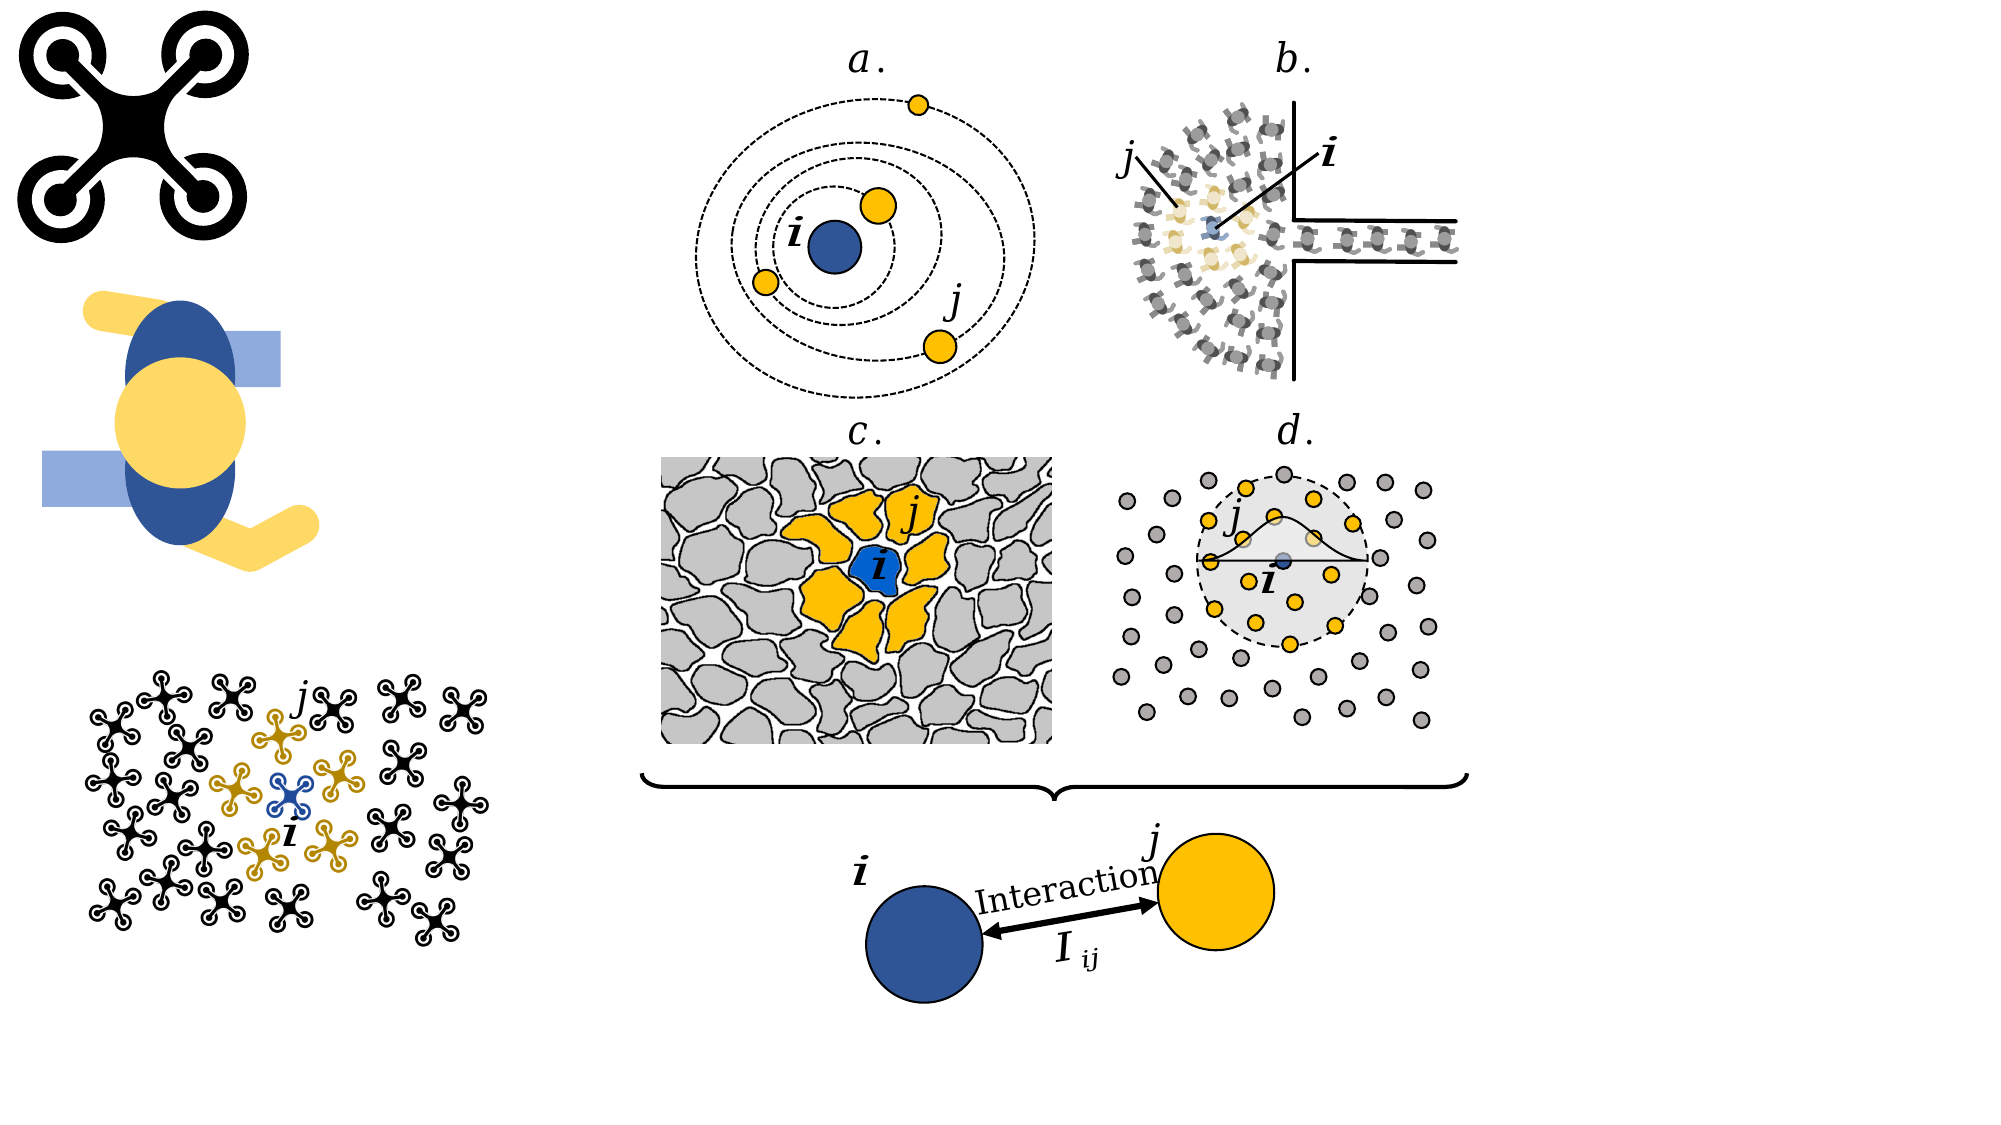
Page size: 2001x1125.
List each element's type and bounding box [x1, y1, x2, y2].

text_box [42, 295, 323, 560]
text_box [0, 0, 276, 273]
text_box [90, 674, 486, 945]
picture [82, 775, 90, 790]
text_box [641, 37, 1467, 977]
picture [486, 800, 492, 811]
picture [155, 667, 169, 674]
